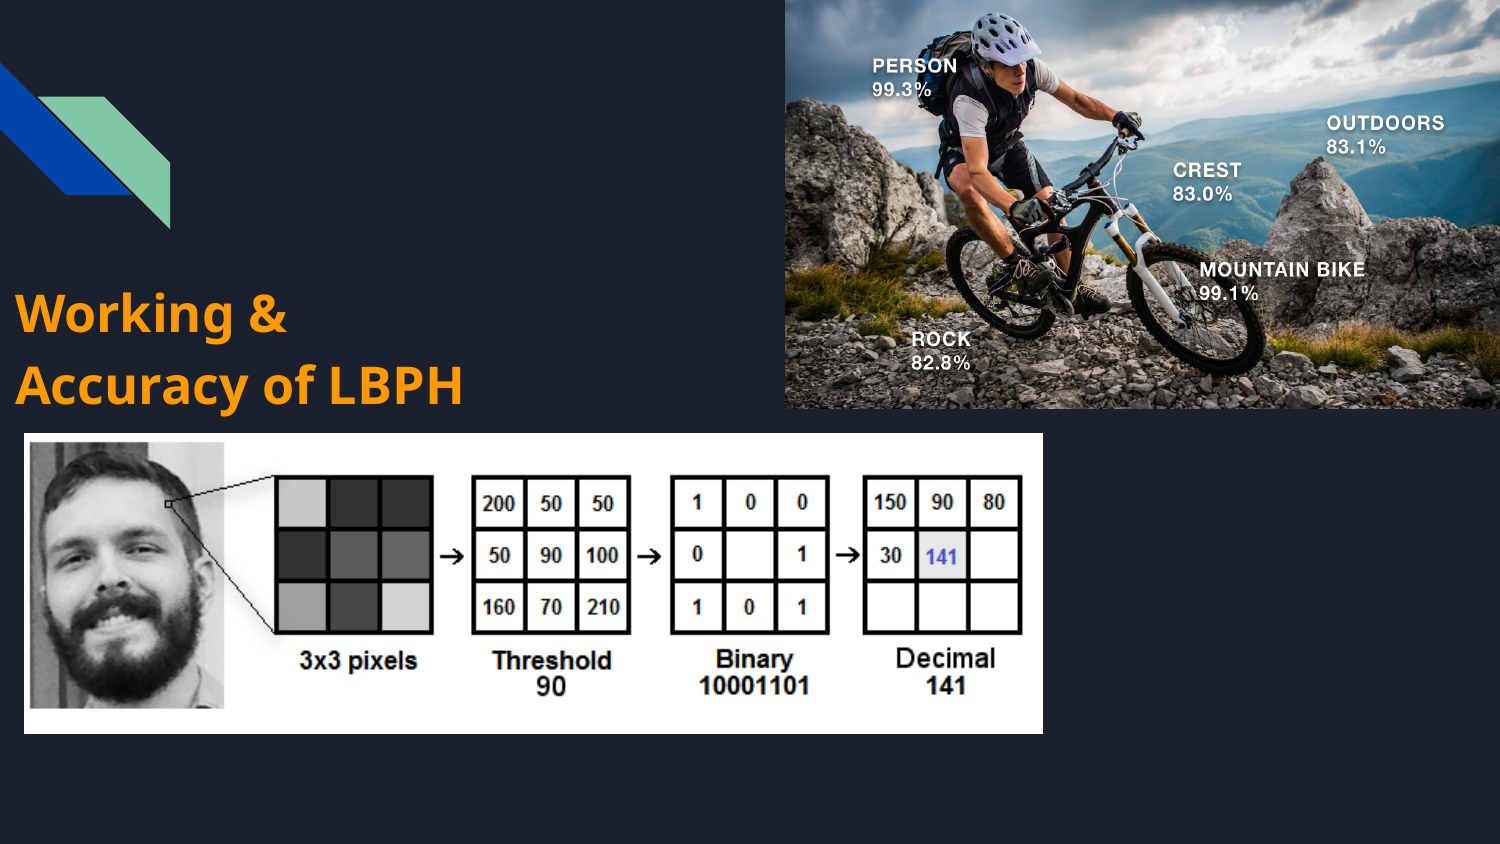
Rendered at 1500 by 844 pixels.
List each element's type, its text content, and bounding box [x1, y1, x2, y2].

text_box Working & Accuracy of LBPH [0, 256, 493, 395]
picture [785, 0, 1500, 409]
picture [24, 433, 1043, 734]
